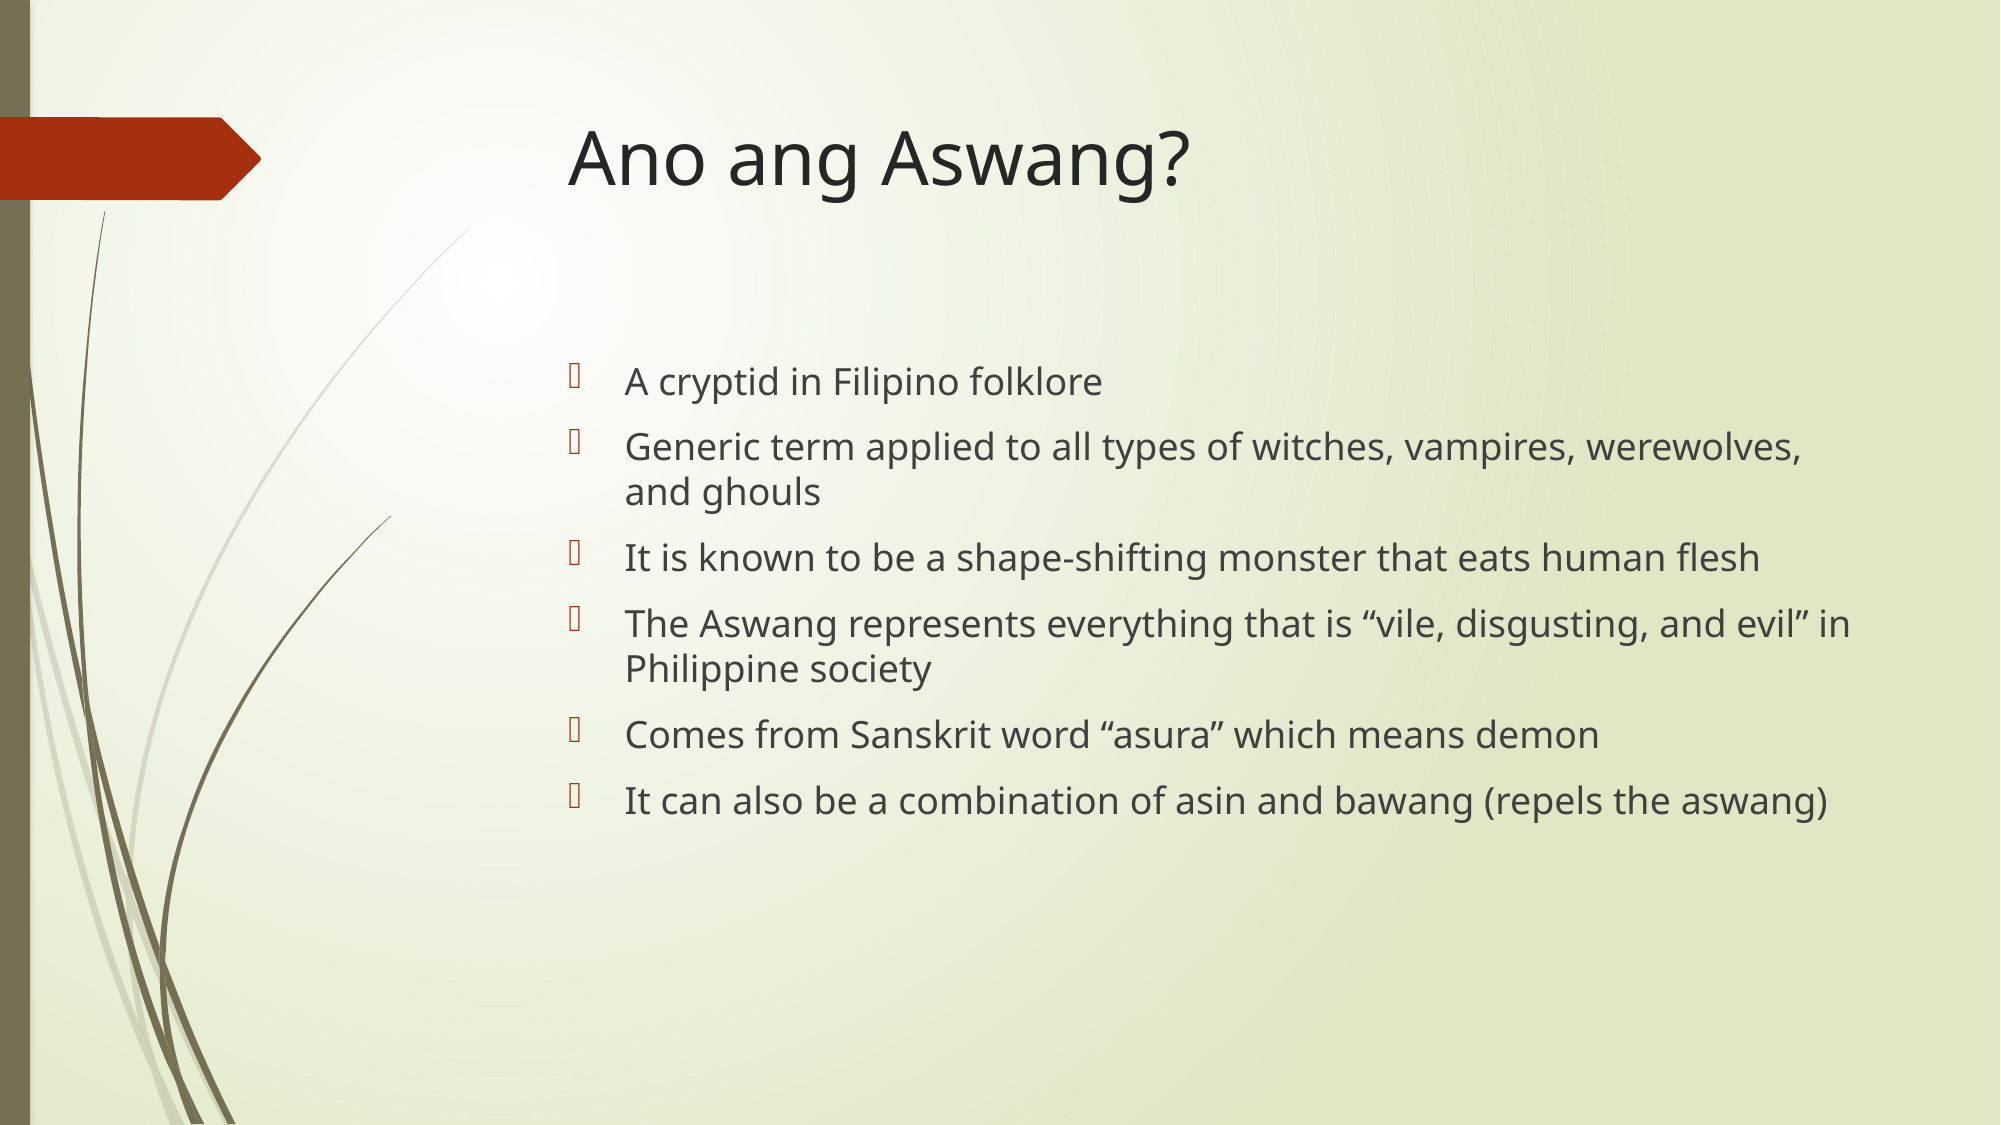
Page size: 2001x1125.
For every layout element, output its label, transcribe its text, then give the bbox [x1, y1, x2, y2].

title Ano ang Aswang? [553, 102, 1888, 313]
list A cryptid in Filipino folklore Generic term applied to all types of witches, vampires, werewolves, and ghouls It is known to be a shape-shifting monster that eats human flesh The Aswang represents everything that is “vile, disgusting, and evil” in Philippine society Comes from Sanskrit word “asura” which means demon It can also be a combination of asin and bawang (repels the aswang) [553, 350, 1888, 970]
